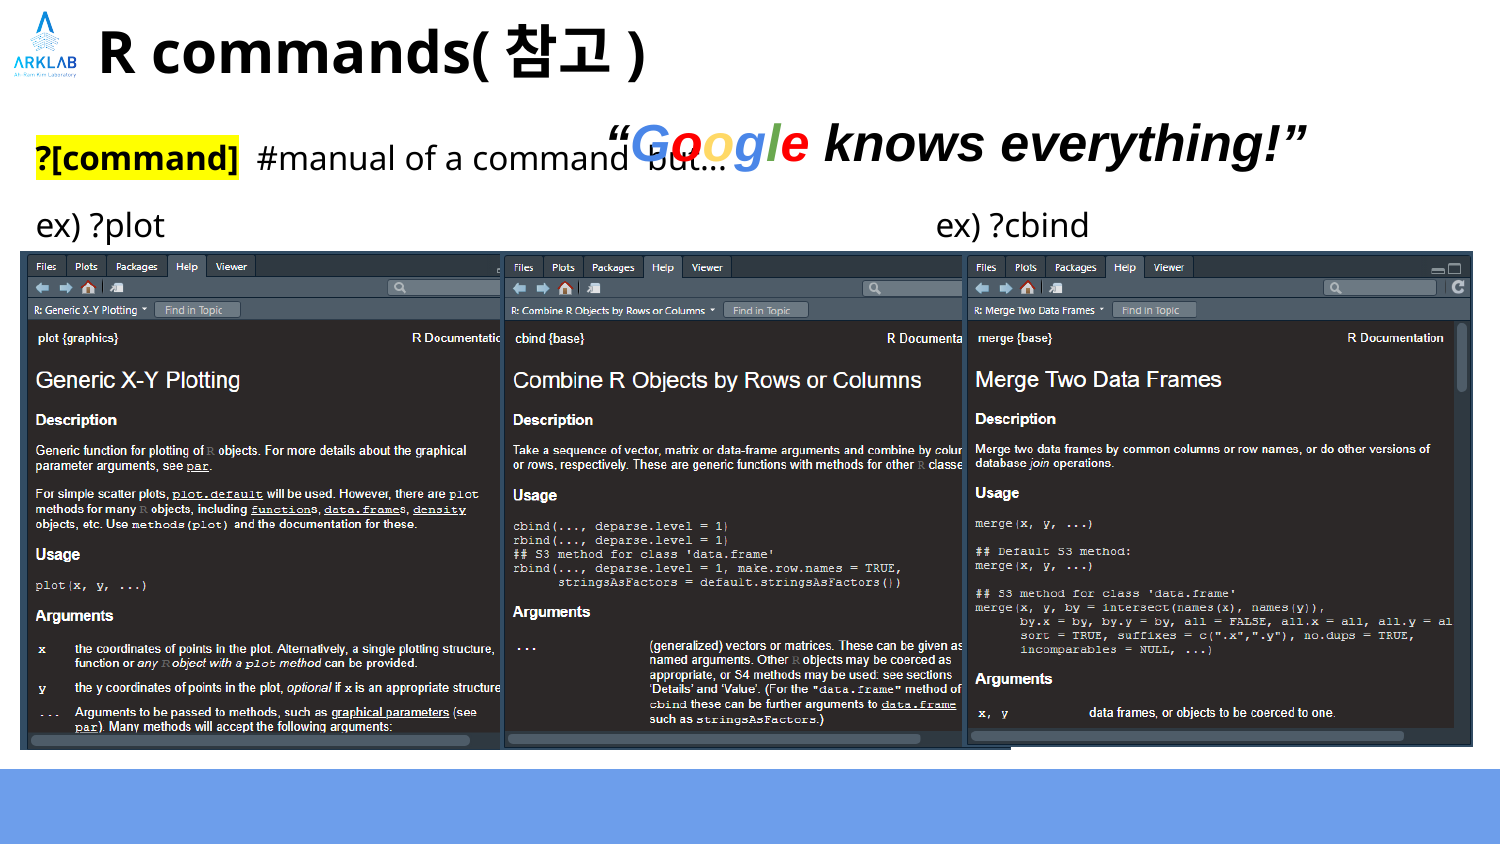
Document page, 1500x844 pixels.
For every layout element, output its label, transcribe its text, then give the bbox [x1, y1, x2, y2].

picture [0, 0, 82, 90]
list ?[command] #manual of a command but... ex) ?plot ex) ?cbind ex) ?merge [20, 116, 1480, 771]
text_box “Google knows everything!” [578, 93, 1333, 231]
title R commands(참고) [82, 0, 1500, 94]
picture [20, 251, 1474, 750]
